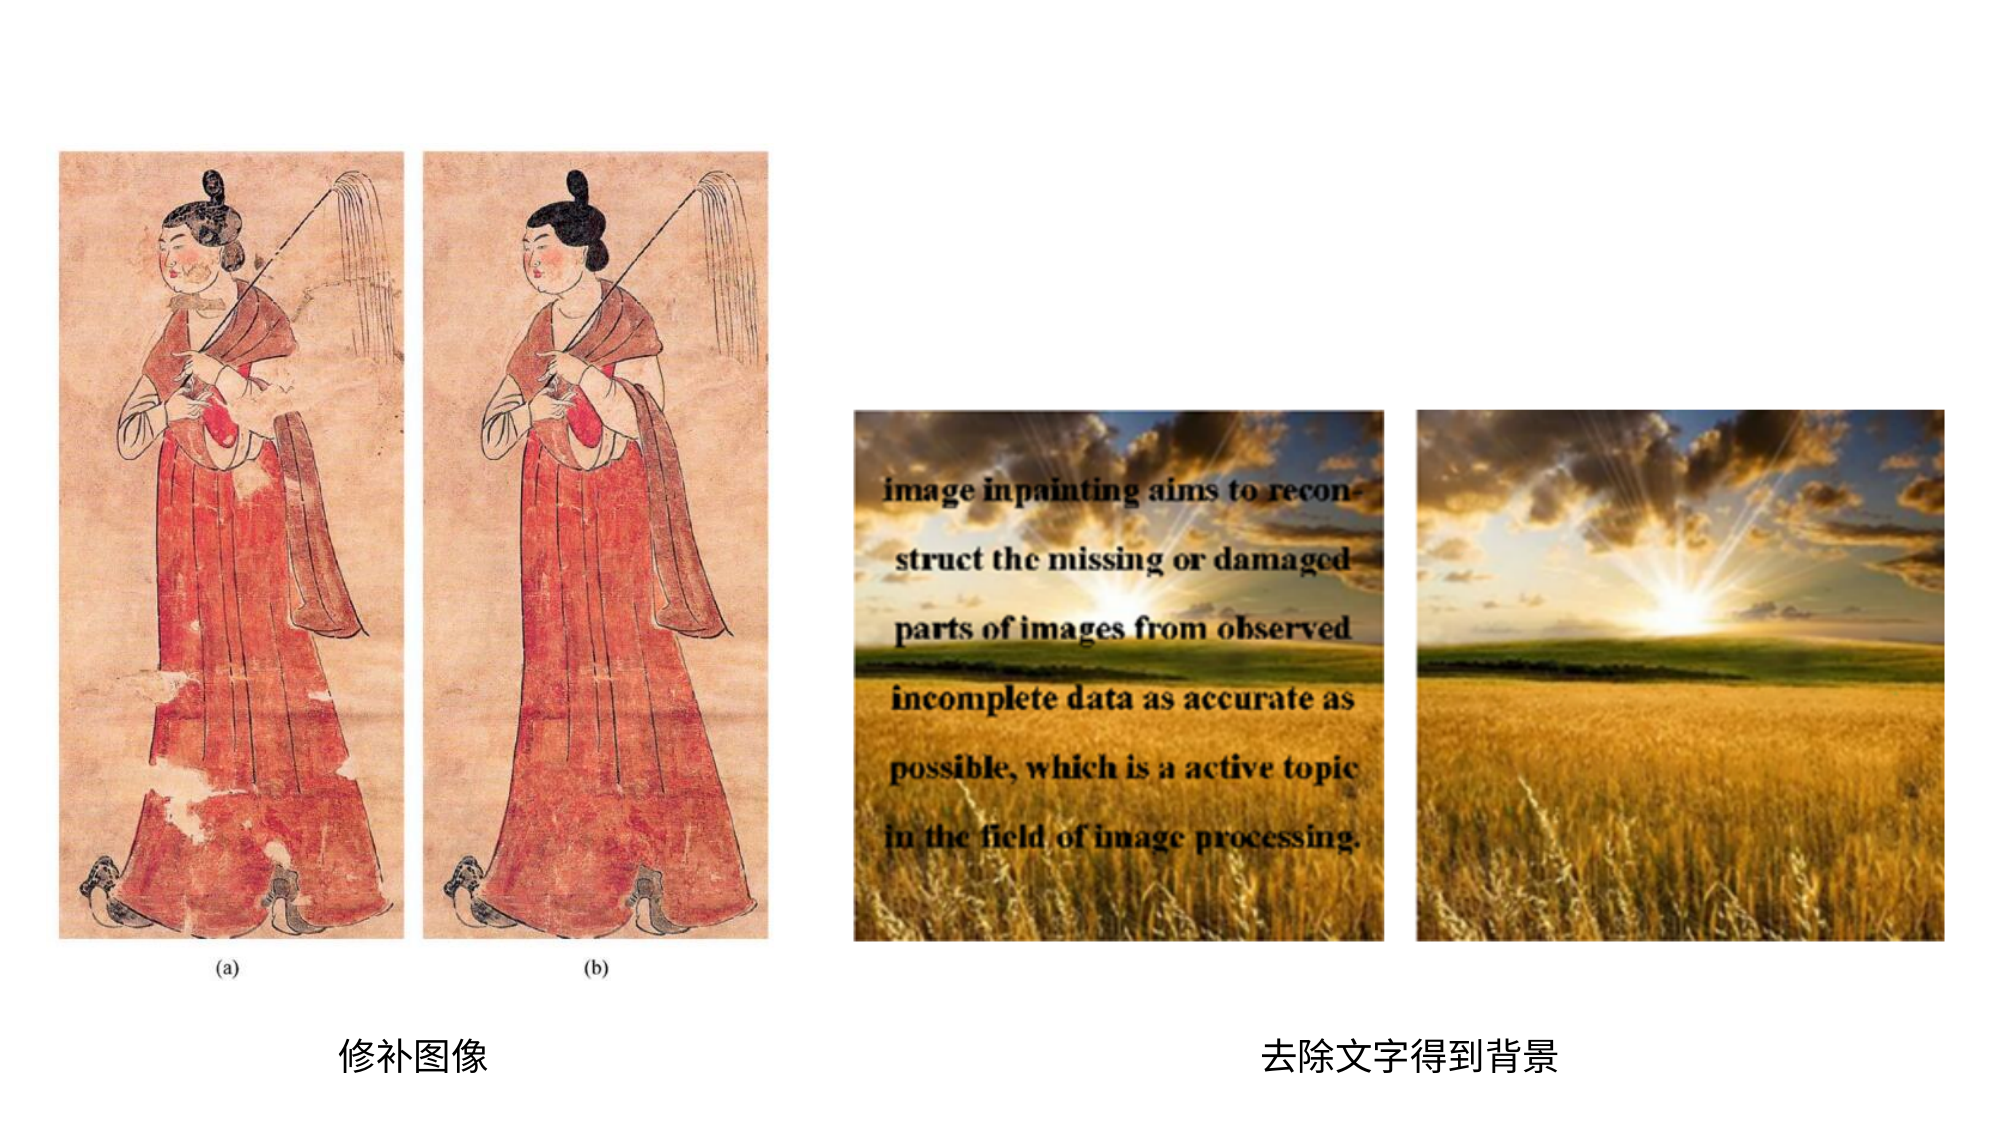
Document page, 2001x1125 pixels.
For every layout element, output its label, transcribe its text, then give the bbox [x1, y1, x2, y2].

picture [845, 400, 1952, 949]
text_box 去除文字得到背景 [1245, 1025, 1576, 1086]
text_box 修补图像 [324, 1025, 504, 1086]
picture [46, 143, 782, 981]
